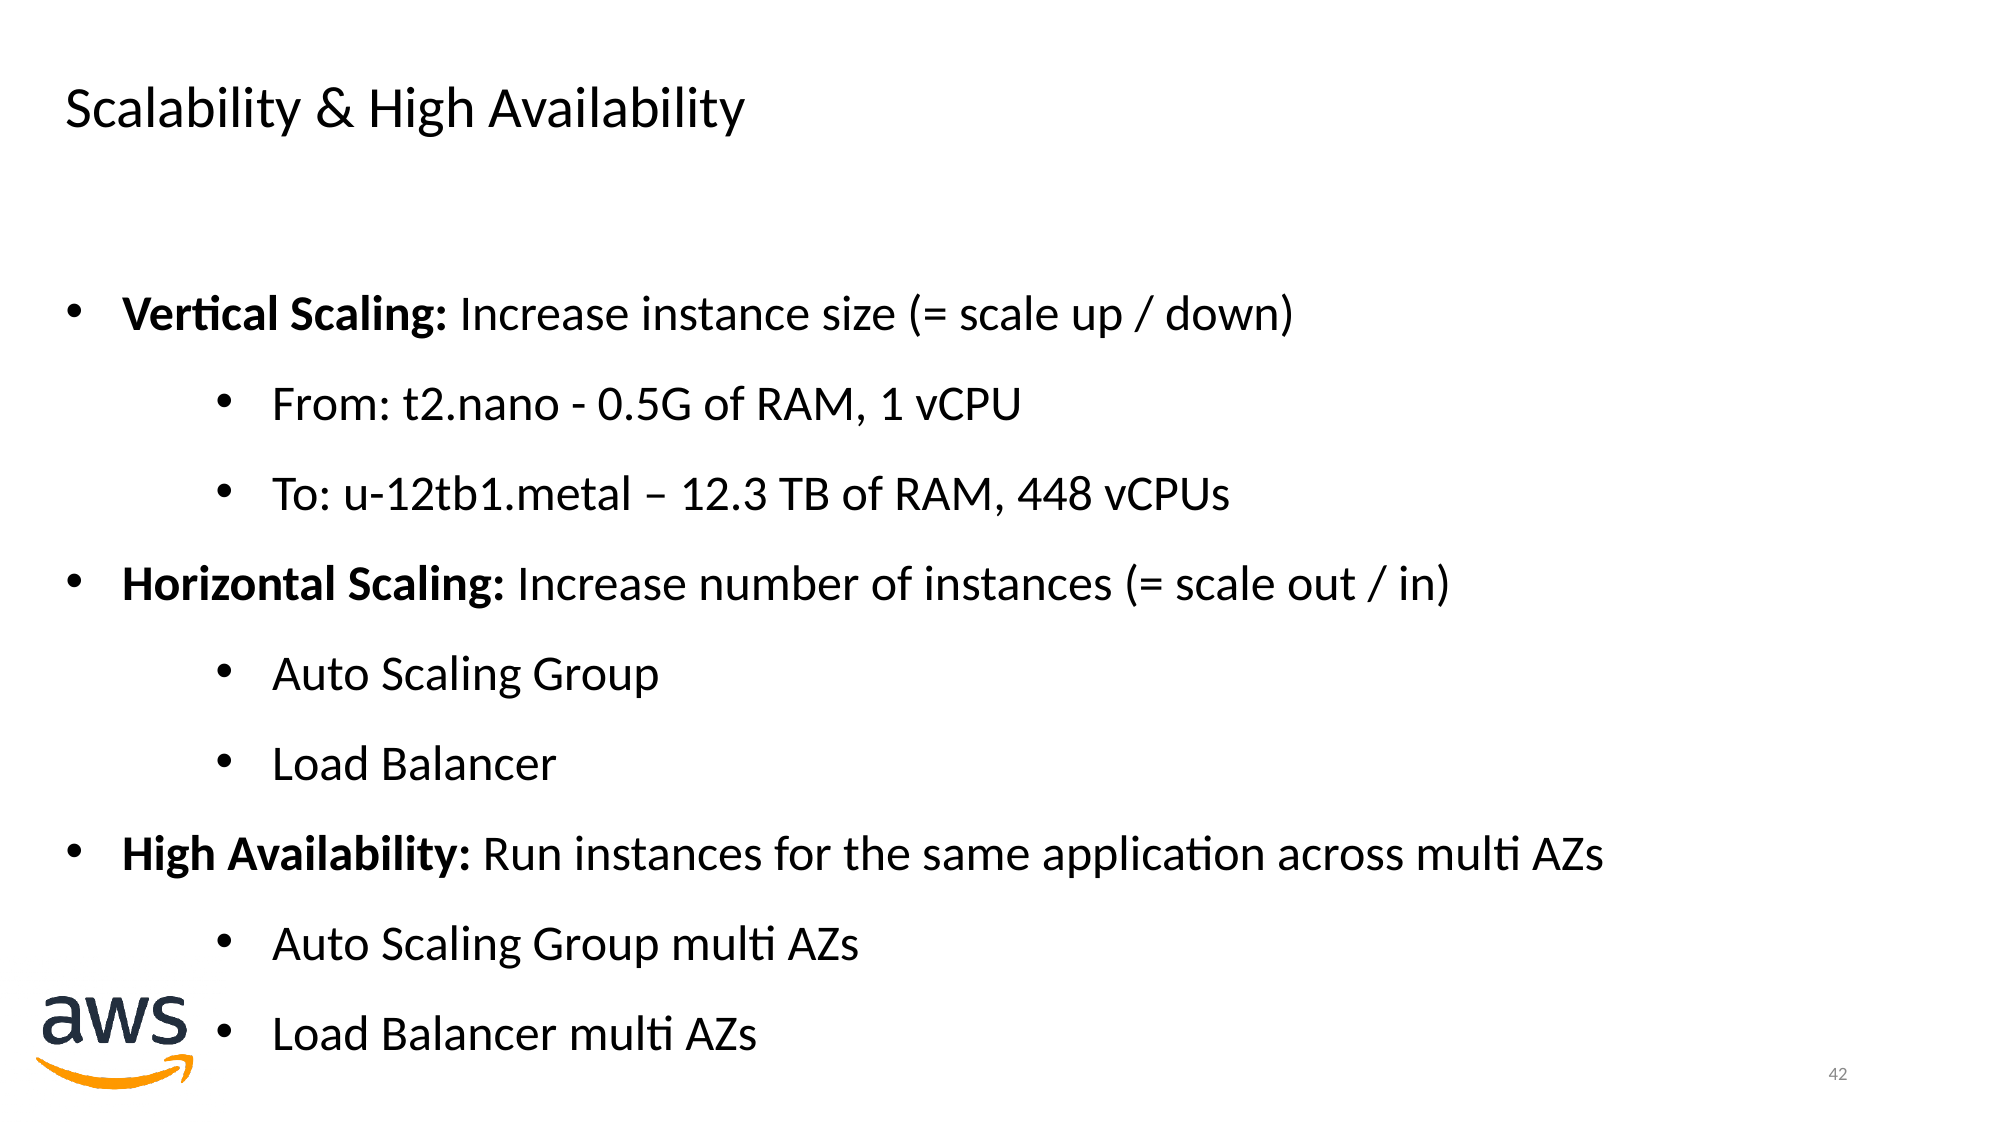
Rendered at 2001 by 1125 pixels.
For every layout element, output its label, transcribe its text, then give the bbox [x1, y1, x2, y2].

picture [0, 956, 227, 1125]
title Scalability & High Availability [50, 0, 1433, 218]
text_box Vertical Scaling: Increase instance size (= scale up / down) From: t2.nano - 0.5G of RAM, 1 vCPU To: u-12tb1.metal – 12.3 TB of RAM, 448 vCPUs Horizontal Scaling: Increase number of instances (= scale out / in) Auto Scaling Group Load Balancer High Availability: Run instances for the same application across multi AZs Auto Scaling Group multi AZs Load Balancer multi AZs [50, 242, 1895, 1125]
